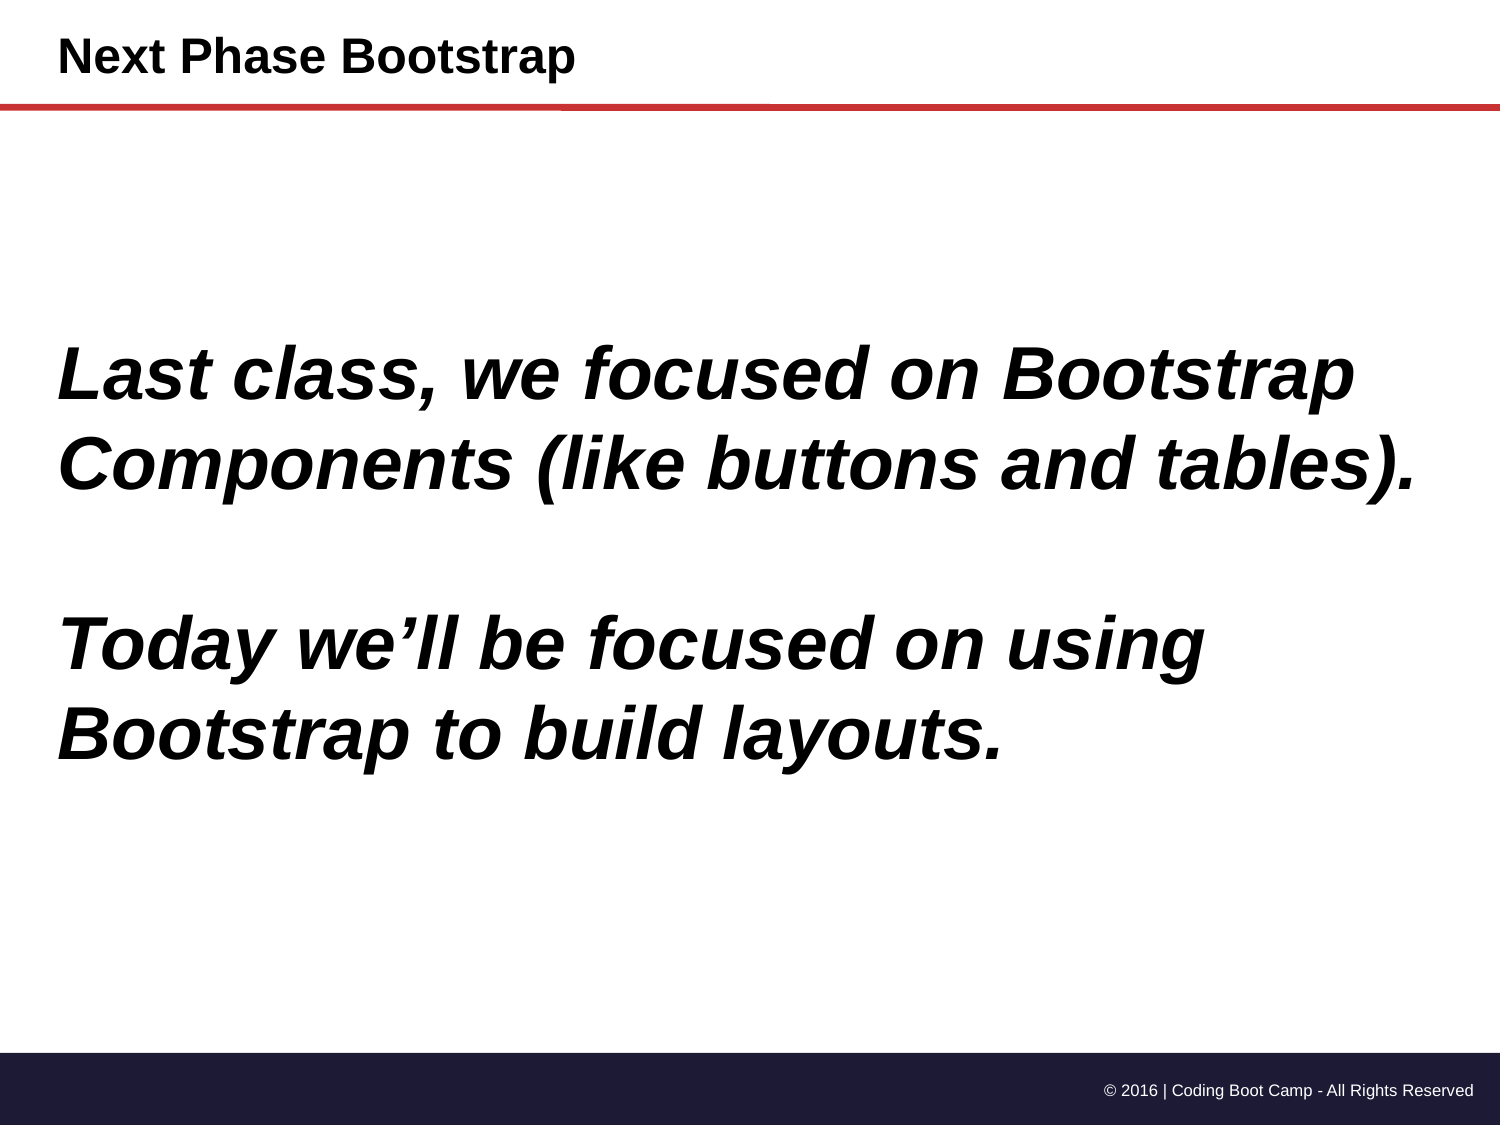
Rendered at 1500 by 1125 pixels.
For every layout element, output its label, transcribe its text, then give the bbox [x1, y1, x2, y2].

text_box Next Phase Bootstrap [49, 16, 948, 91]
text_box Last class, we focused on Bootstrap Components (like buttons and tables). Today we’ll be focused on using Bootstrap to build layouts. [50, 317, 1450, 783]
